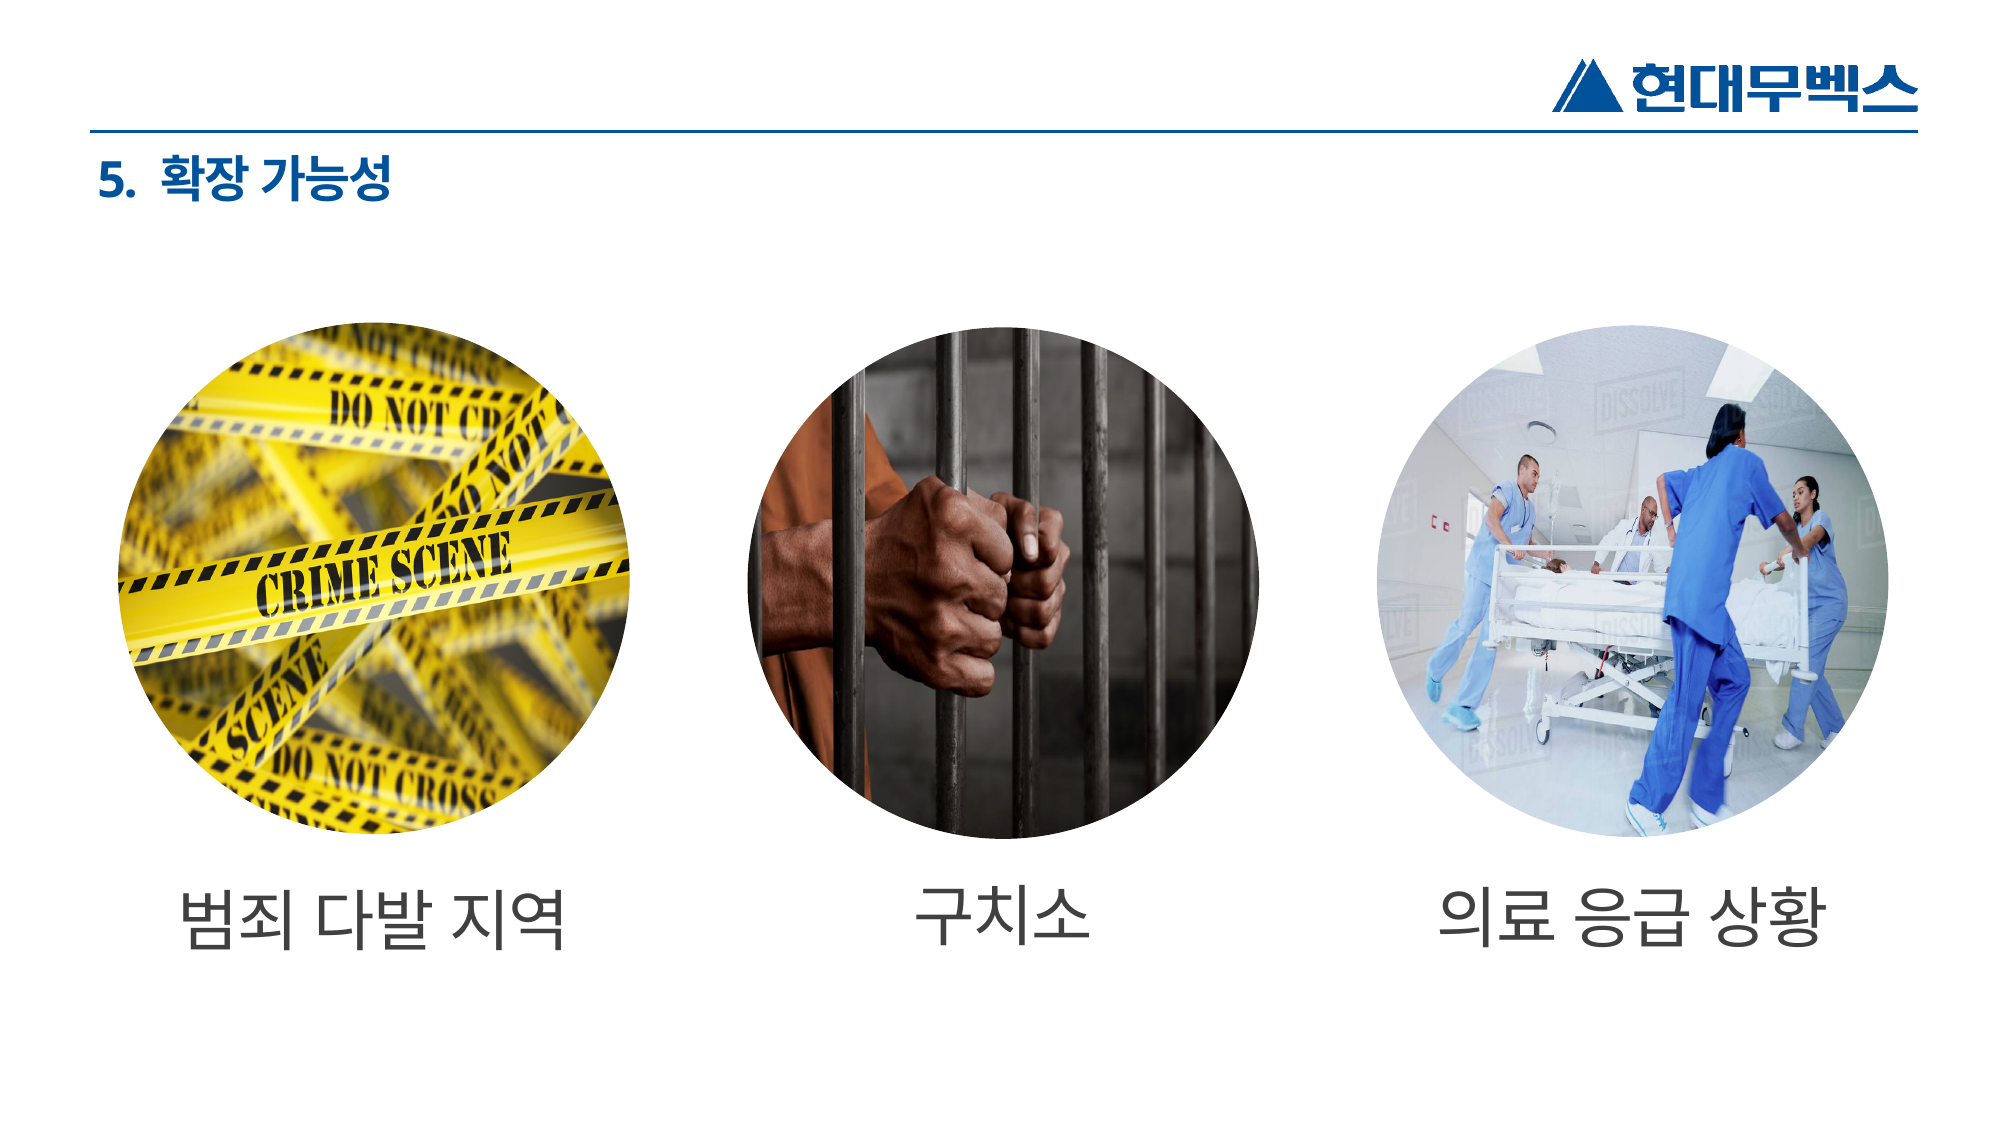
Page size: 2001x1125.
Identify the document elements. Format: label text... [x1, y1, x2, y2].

picture [1552, 59, 1918, 113]
title 5. 확장 가능성 [82, 72, 1710, 291]
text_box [102, 322, 646, 968]
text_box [731, 327, 1275, 963]
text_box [1361, 325, 1905, 965]
